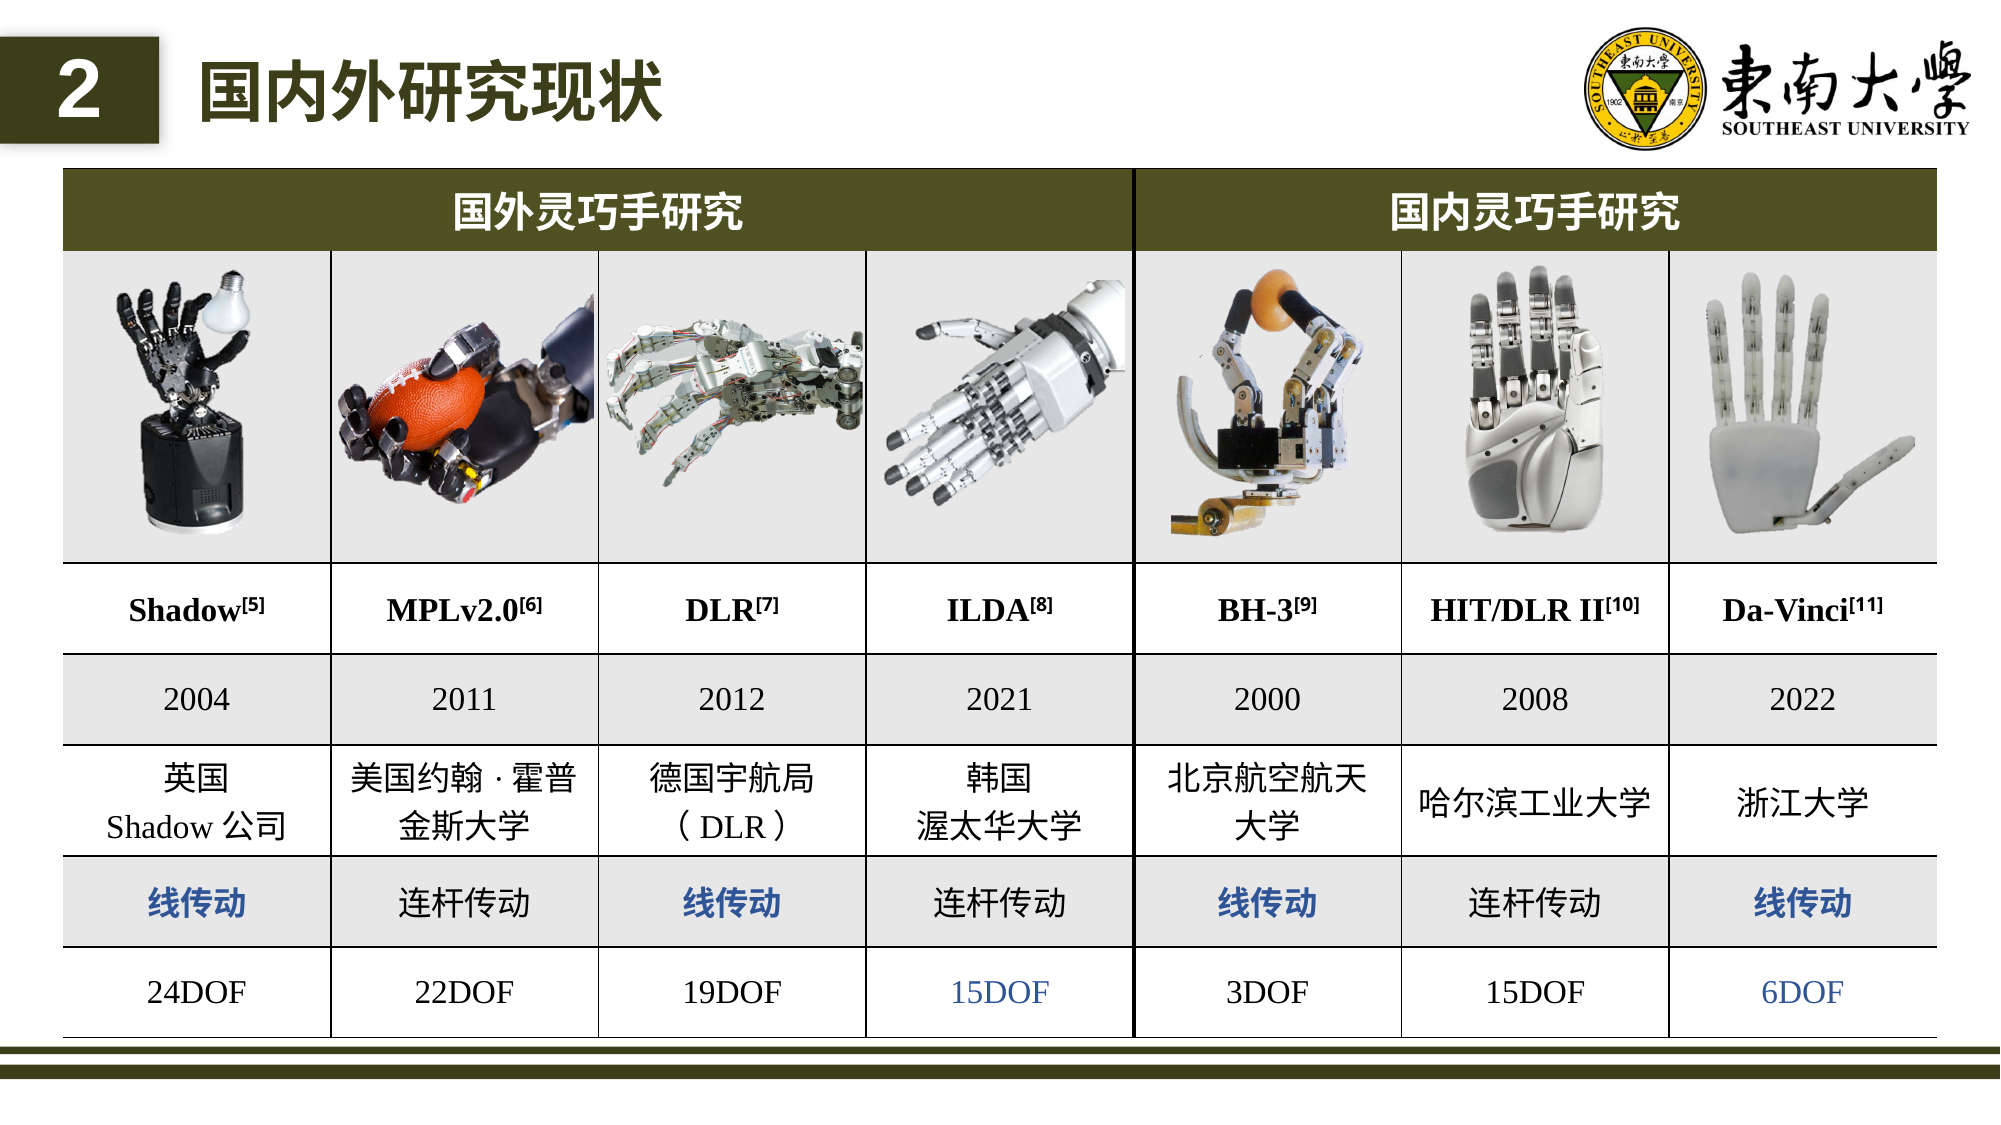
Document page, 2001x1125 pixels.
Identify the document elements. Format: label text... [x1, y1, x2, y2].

picture [1573, 14, 1977, 160]
table_cell 24DOF [63, 948, 330, 1037]
picture [603, 313, 863, 489]
table_cell BH-3[9] [1136, 564, 1401, 653]
table_cell 2012 [599, 655, 865, 744]
table_cell 线传动 [1136, 857, 1401, 946]
table_cell 2004 [63, 655, 330, 744]
table_header 国内灵巧手研究 [1136, 169, 1937, 251]
table_cell 2000 [1136, 655, 1401, 744]
table_cell [1670, 251, 1937, 562]
picture [1703, 265, 1915, 538]
table_cell 15DOF [1402, 948, 1668, 1037]
list 国内外研究现状 [182, 36, 1238, 144]
table_cell 连杆传动 [867, 857, 1132, 946]
table_cell Da-Vinci[11] [1670, 564, 1937, 653]
list 2 [0, 36, 160, 144]
table_cell 15DOF [867, 948, 1132, 1037]
table_cell 6DOF [1670, 948, 1937, 1037]
table_header 国外灵巧手研究 [63, 169, 1132, 251]
table_cell 3DOF [1136, 948, 1401, 1037]
table_cell DLR[7] [599, 564, 865, 653]
table_cell 线传动 [599, 857, 865, 946]
table_cell 北京航空航天 大学 [1136, 746, 1401, 855]
table_cell [332, 251, 598, 562]
table_cell 浙江大学 [1670, 746, 1937, 855]
picture [95, 257, 302, 545]
table_cell 德国宇航局（DLR） [599, 746, 865, 855]
table_cell 2022 [1670, 655, 1937, 744]
table_cell 2011 [332, 655, 598, 744]
table_cell 美国约翰·霍普金斯大学 [332, 746, 598, 855]
picture [875, 279, 1125, 523]
table_cell [1402, 251, 1668, 562]
table_cell MPLv2.0[6] [332, 564, 598, 653]
table_cell 2021 [867, 655, 1132, 744]
table_cell ILDA[8] [867, 564, 1132, 653]
table_cell [599, 251, 865, 562]
table_cell 英国 Shadow公司 [63, 746, 330, 855]
table_cell 19DOF [599, 948, 865, 1037]
table_cell [63, 251, 330, 562]
table_cell 连杆传动 [1402, 857, 1668, 946]
picture [335, 289, 594, 513]
table_cell 2008 [1402, 655, 1668, 744]
table_cell 线传动 [1670, 857, 1937, 946]
table_cell 韩国 渥太华大学 [867, 746, 1132, 855]
table_cell 哈尔滨工业大学 [1402, 746, 1668, 855]
table_cell [1136, 251, 1401, 562]
table_cell HIT/DLR II[10] [1402, 564, 1668, 653]
table_cell Shadow[5] [63, 564, 330, 653]
table_cell [867, 251, 1132, 562]
table_cell 线传动 [63, 857, 330, 946]
table_cell 连杆传动 [332, 857, 598, 946]
picture [1171, 263, 1369, 539]
picture [1438, 265, 1629, 538]
table_cell 22DOF [332, 948, 598, 1037]
